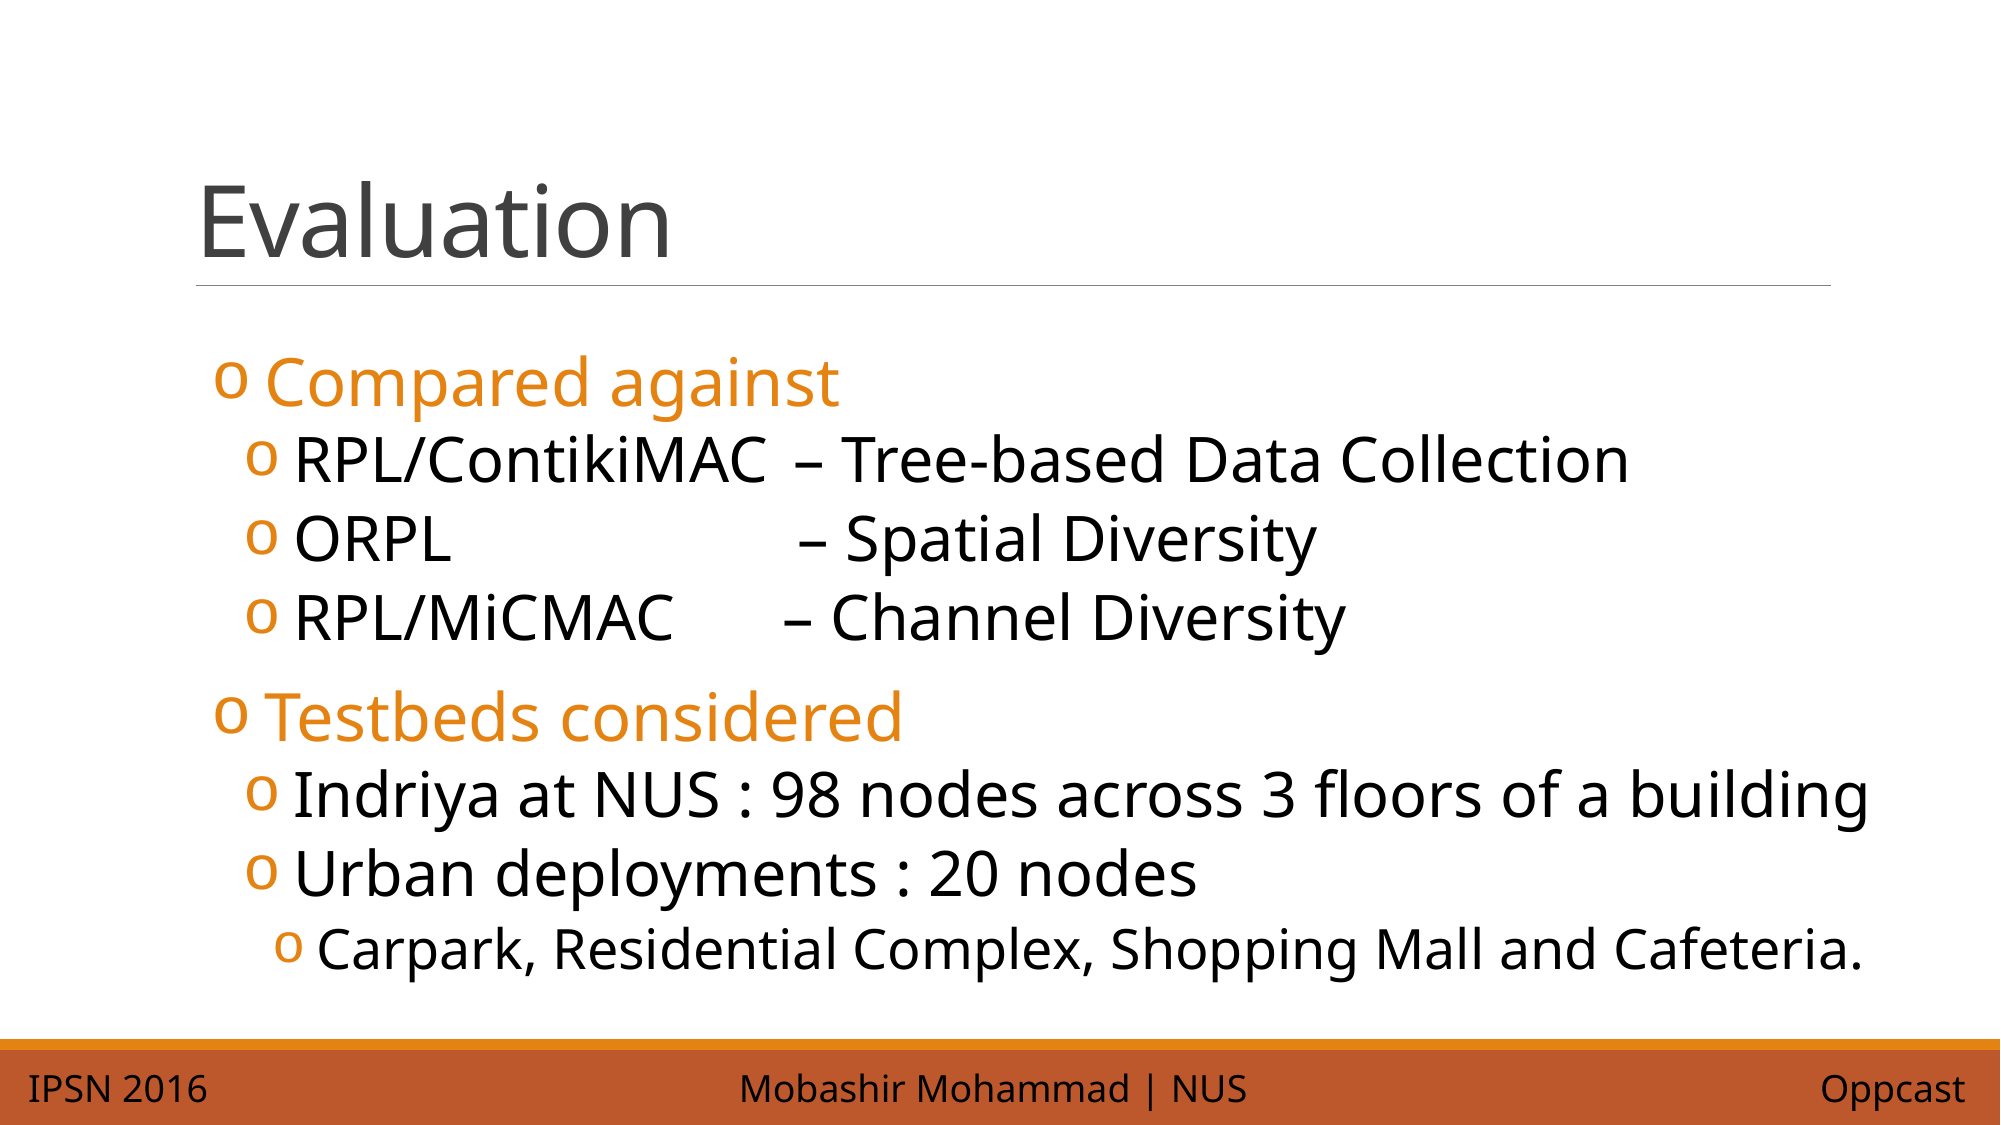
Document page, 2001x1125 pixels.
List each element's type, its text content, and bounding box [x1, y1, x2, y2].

list Compared against RPL/ContikiMAC – Tree-based Data Collection ORPL – Spatial Diversity RPL/MiCMAC – Channel Diversity Testbeds considered Indriya at NUS : 98 nodes across 3 floors of a building Urban deployments : 20 nodes Carpark, Residential Complex, Shopping Mall and Cafeteria. [211, 341, 1881, 1002]
text_box IPSN 2016 [13, 1057, 223, 1117]
title Evaluation [180, 47, 1830, 285]
text_box Mobashir Mohammad | NUS [724, 1057, 1263, 1117]
text_box Oppcast [1805, 1057, 1981, 1117]
